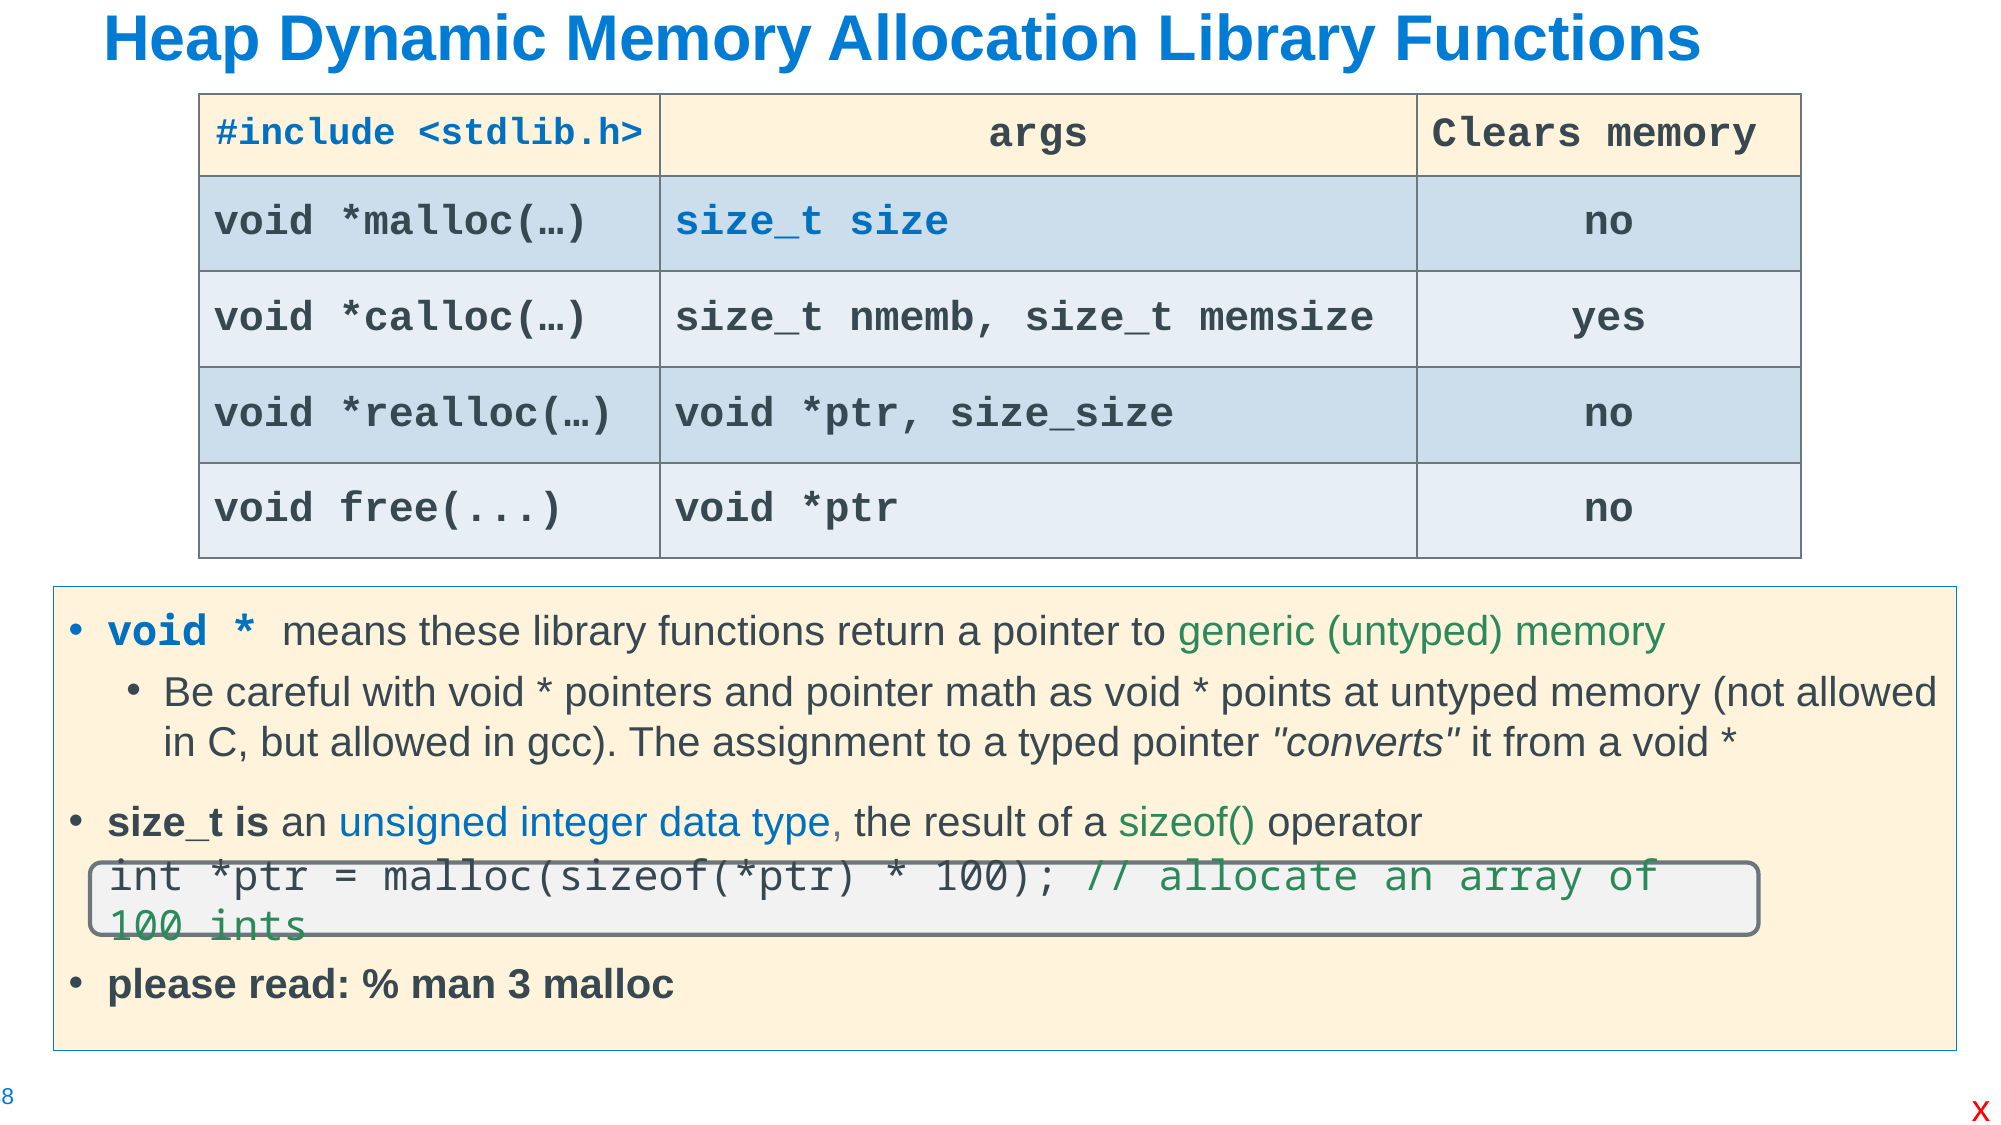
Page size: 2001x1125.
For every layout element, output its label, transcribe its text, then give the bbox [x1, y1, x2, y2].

text_box x [1956, 1076, 2000, 1125]
table_cell void *calloc(…) [200, 272, 659, 366]
table_cell no [1418, 177, 1800, 270]
table_header #include <stdlib.h> [200, 95, 659, 175]
table_cell yes [1418, 272, 1800, 366]
text_box void * means these library functions return a pointer to generic (untyped) memory Be careful with void * pointers and pointer math as void * points at untyped memory (not allowed in C, but allowed in gcc). The assignment to a typed pointer "converts" it from a void * size_t is an unsigned integer data type, the result of a sizeof() operator please read: % man 3 malloc [53, 586, 1957, 1051]
table_cell void *realloc(…) [200, 368, 659, 462]
table_header args [661, 95, 1416, 175]
table_header Clears memory [1418, 95, 1800, 175]
table_cell size_t size [661, 177, 1416, 270]
table_cell void free(...) [200, 464, 659, 557]
table_cell size_t nmemb, size_t memsize [661, 272, 1416, 366]
table_cell void *ptr, size_size [661, 368, 1416, 462]
table_cell no [1418, 464, 1800, 557]
table_cell void *ptr [661, 464, 1416, 557]
table_cell void *malloc(…) [200, 177, 659, 270]
text_box int *ptr = malloc(sizeof(*ptr) * 100); // allocate an array of 100 ints [90, 862, 1759, 935]
title Heap Dynamic Memory Allocation Library Functions [88, 31, 1814, 82]
table_cell no [1418, 368, 1800, 462]
